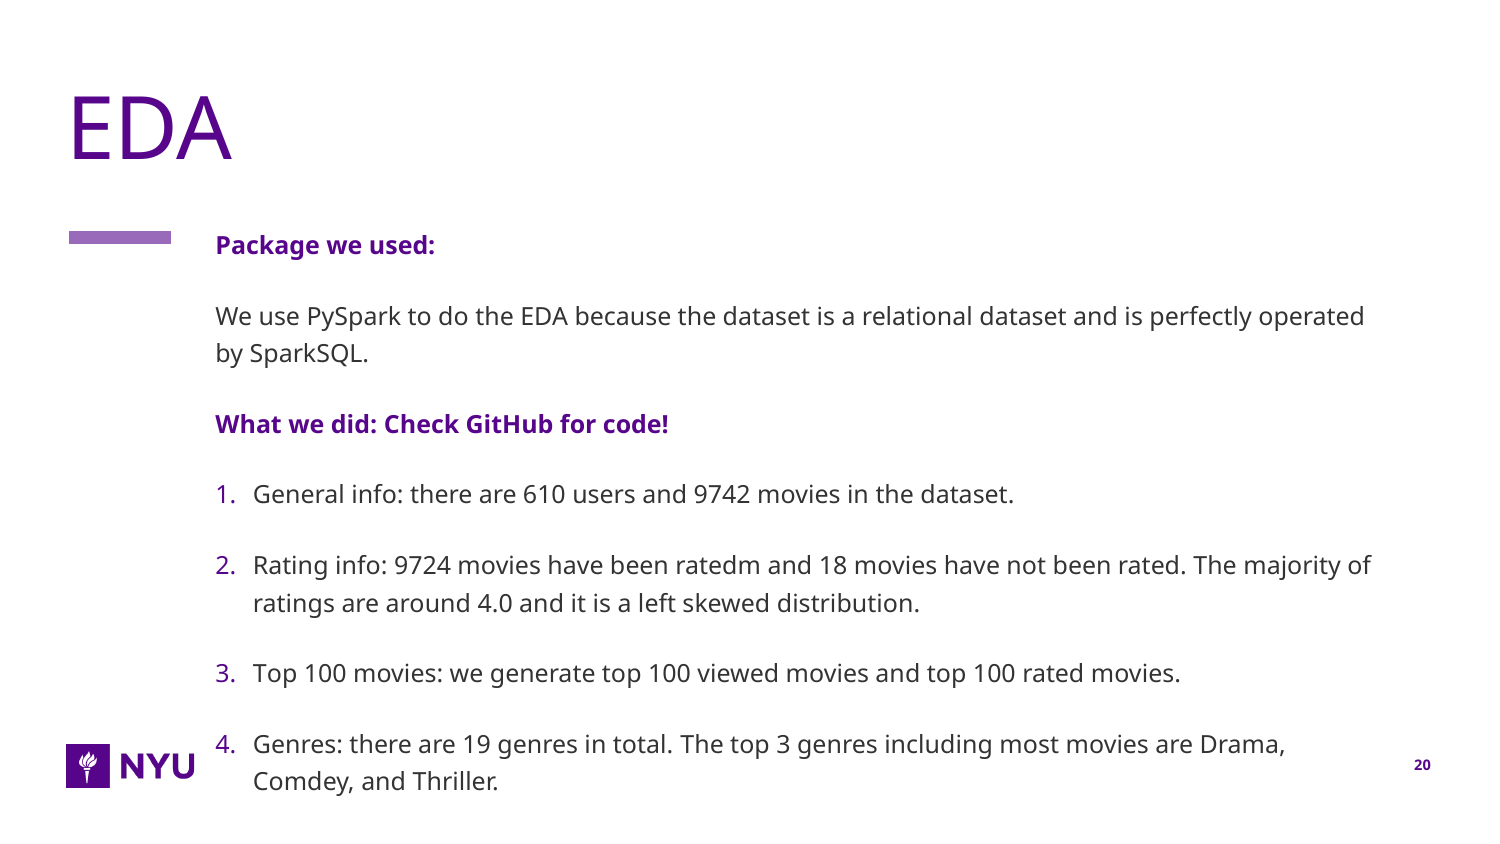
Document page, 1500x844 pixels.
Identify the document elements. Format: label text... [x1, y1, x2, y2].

picture [66, 744, 195, 788]
title EDA [51, 72, 1434, 191]
text_box [725, 304, 776, 354]
list Package we used: We use PySpark to do the EDA because the dataset is a relational dataset and is perfectly operated by SparkSQL. What we did: Check GitHub for code! General info: there are 610 users and 9742 movies in the dataset. Rating info: 9724 movies have been ratedm and 18 movies have not been rated. The majority of ratings are around 4.0 and it is a left skewed distribution. Top 100 movies: we generate top 100 viewed movies and top 100 rated movies. Genres: there are 19 genres in total. The top 3 genres including most movies are Drama, Comdey, and Thriller. [200, 207, 1398, 590]
